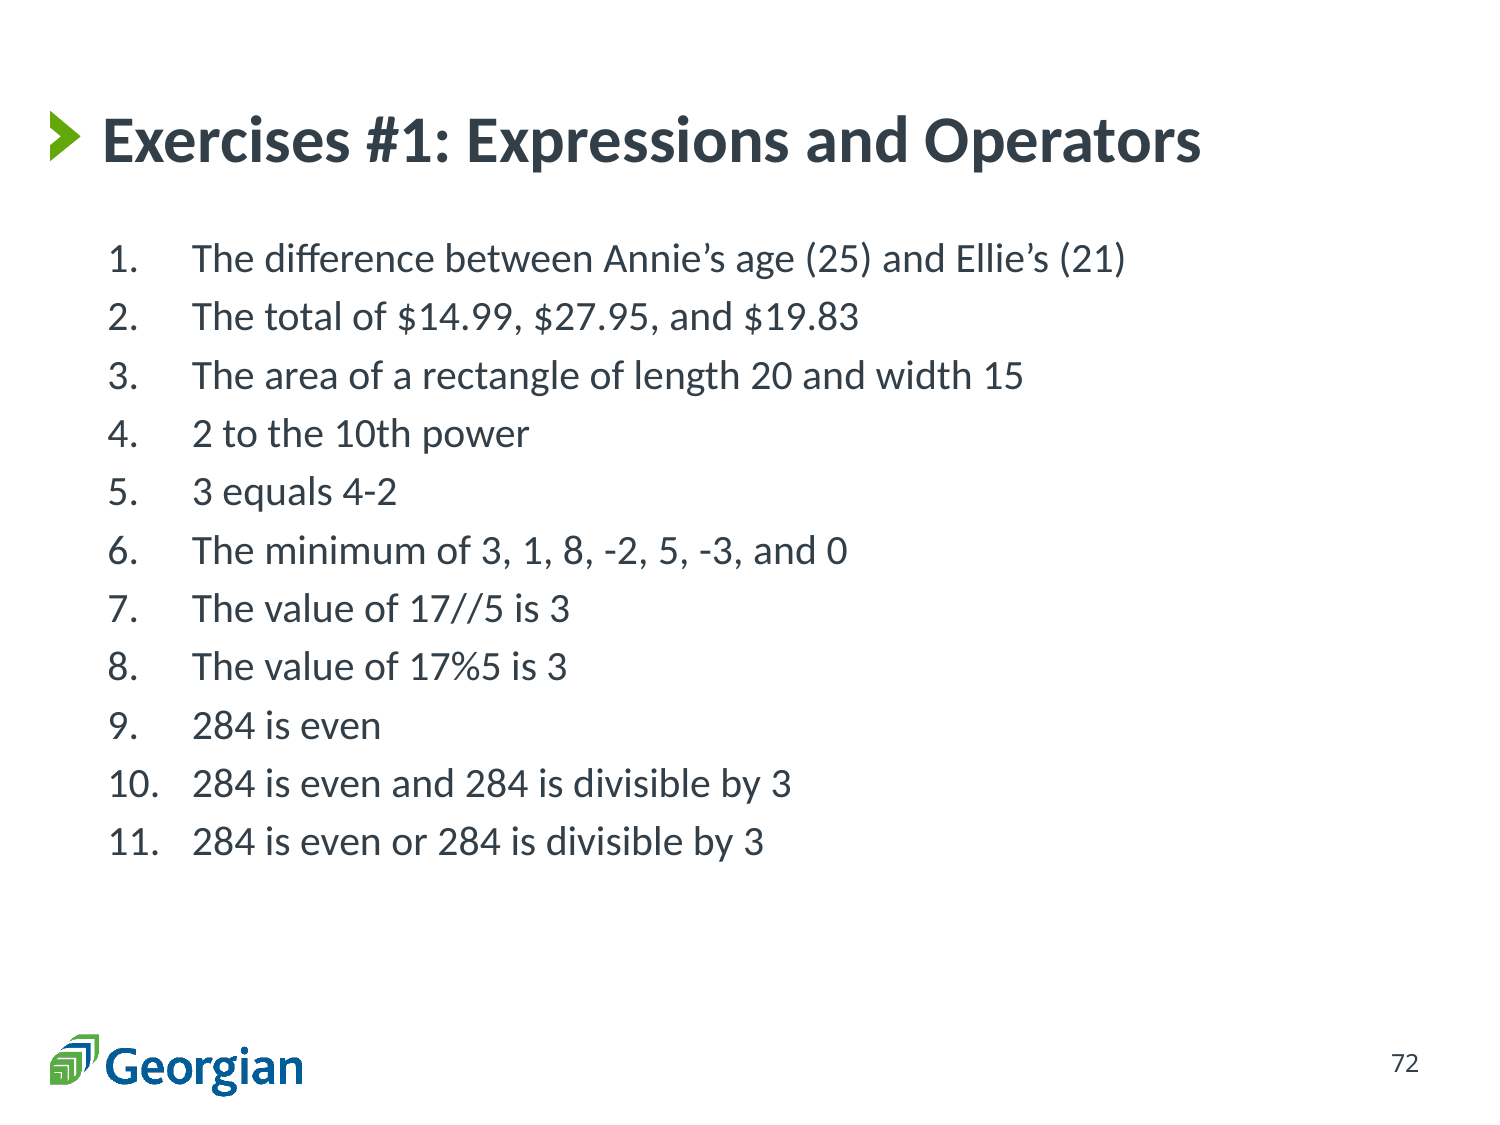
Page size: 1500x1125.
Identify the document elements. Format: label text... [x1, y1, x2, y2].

title Exercises #1: Expressions and Operators [50, 95, 1400, 1010]
list The difference between Annie’s age (25) and Ellie’s (21) The total of $14.99, $27.95, and $19.83 The area of a rectangle of length 20 and width 15 2 to the 10th power 3 equals 4-2 The minimum of 3, 1, 8, -2, 5, -3, and 0 The value of 17//5 is 3 The value of 17%5 is 3 284 is even 284 is even and 284 is divisible by 3 284 is even or 284 is divisible by 3 [107, 230, 1400, 915]
picture [24, 1017, 328, 1122]
